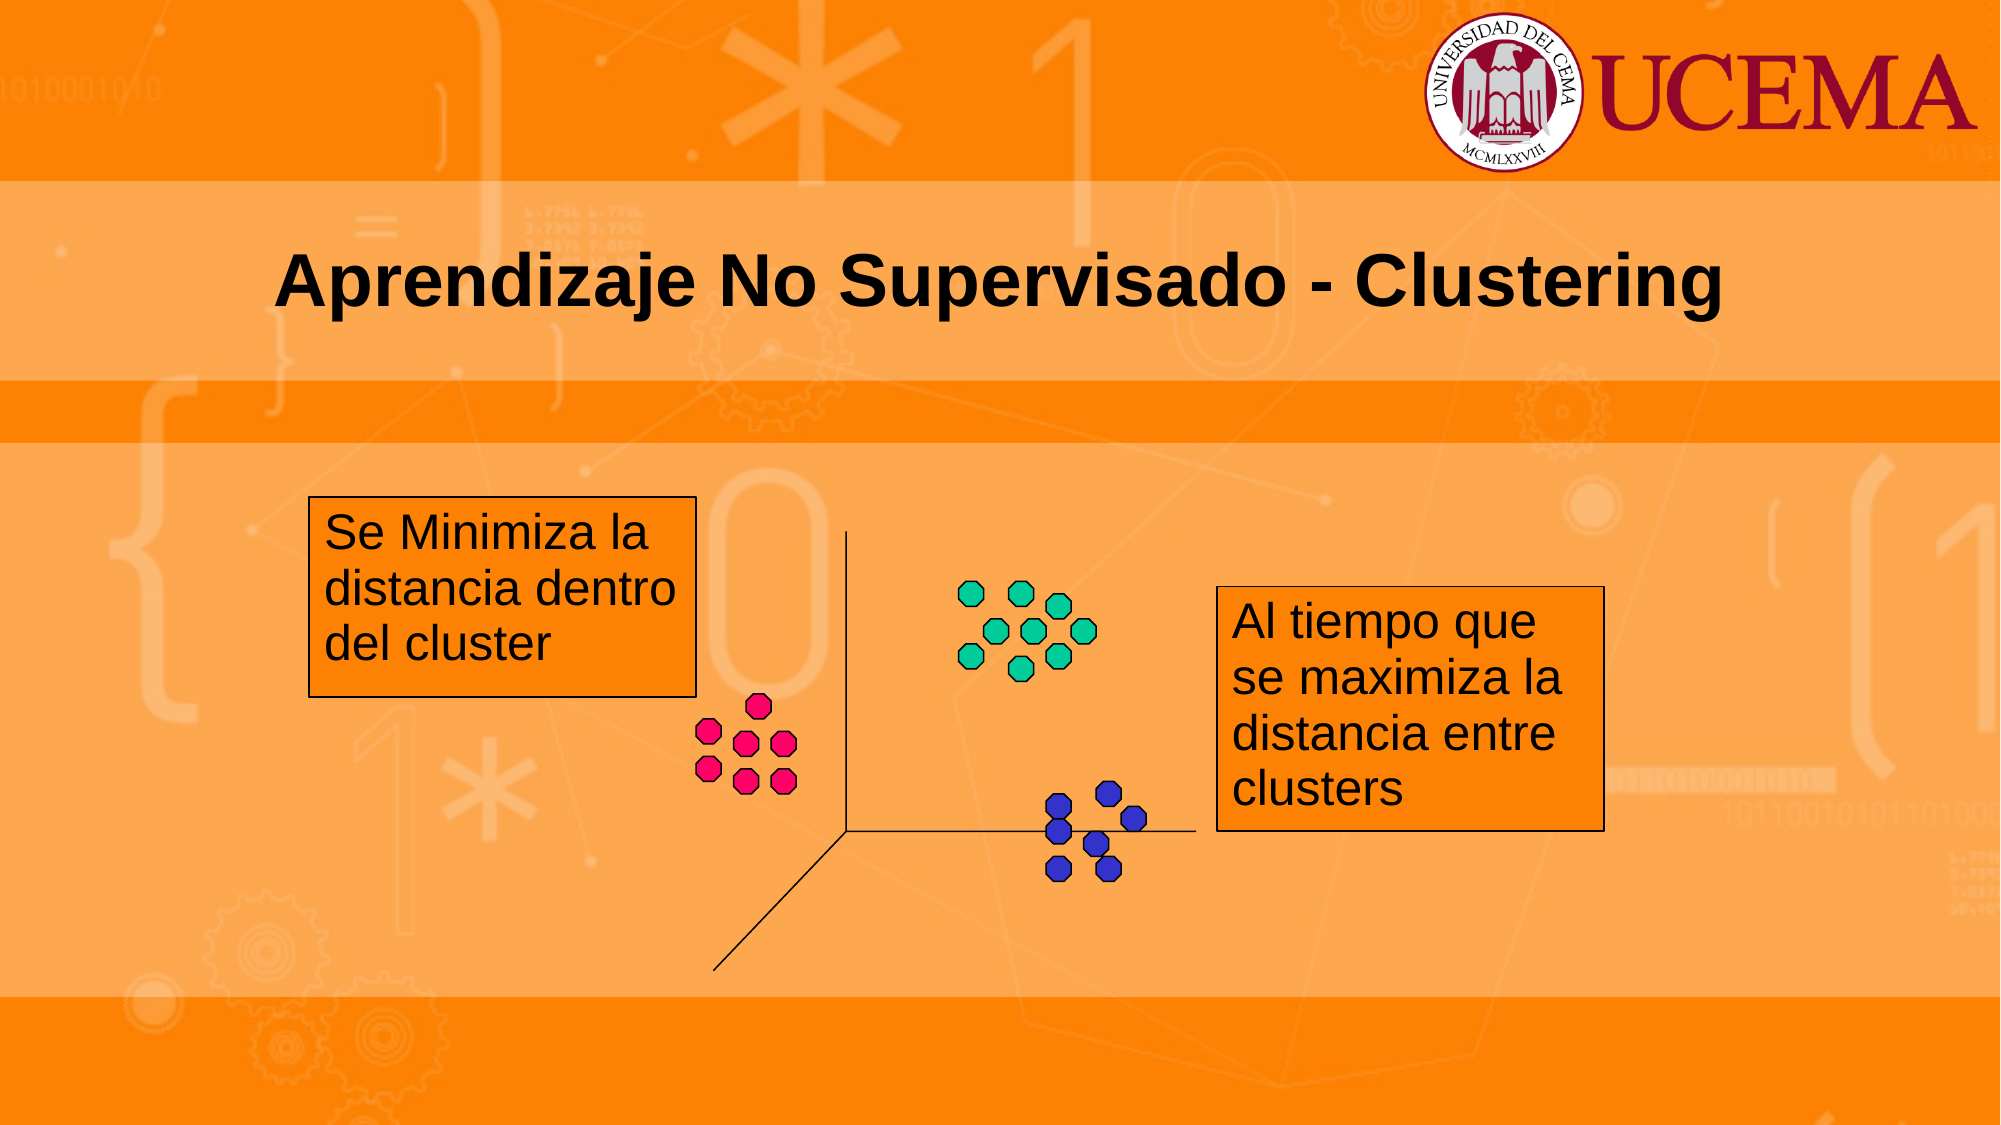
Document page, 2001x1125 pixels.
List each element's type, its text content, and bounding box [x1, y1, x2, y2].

text_box Al tiempo que se maximiza la distancia entre clusters [1216, 586, 1604, 832]
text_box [695, 531, 1197, 971]
picture [0, 0, 2001, 1125]
text_box [0, 442, 2000, 997]
text_box Se Minimiza la distancia dentro del cluster [309, 497, 697, 697]
text_box Aprendizaje No Supervisado - Clustering [0, 181, 2000, 381]
